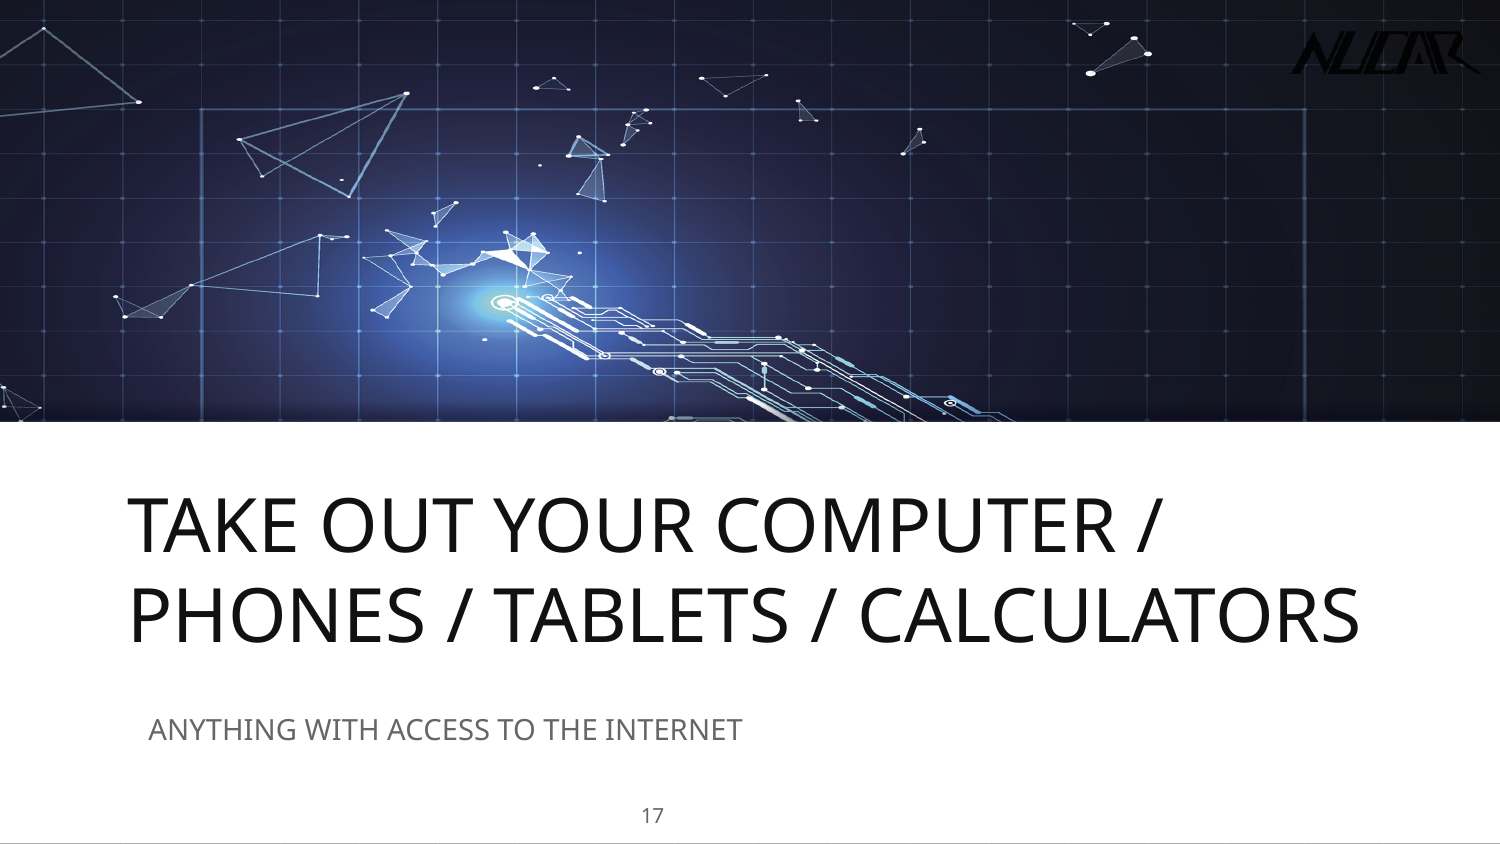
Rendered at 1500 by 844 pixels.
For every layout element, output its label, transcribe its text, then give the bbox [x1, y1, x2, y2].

picture [0, 0, 1500, 421]
title TAKE OUT YOUR COMPUTER / PHONES / TABLETS / CALCULATORS [112, 448, 1452, 688]
slide_number 17 [0, 789, 1306, 844]
subtitle ANYTHING WITH ACCESS TO THE INTERNET [112, 678, 861, 789]
